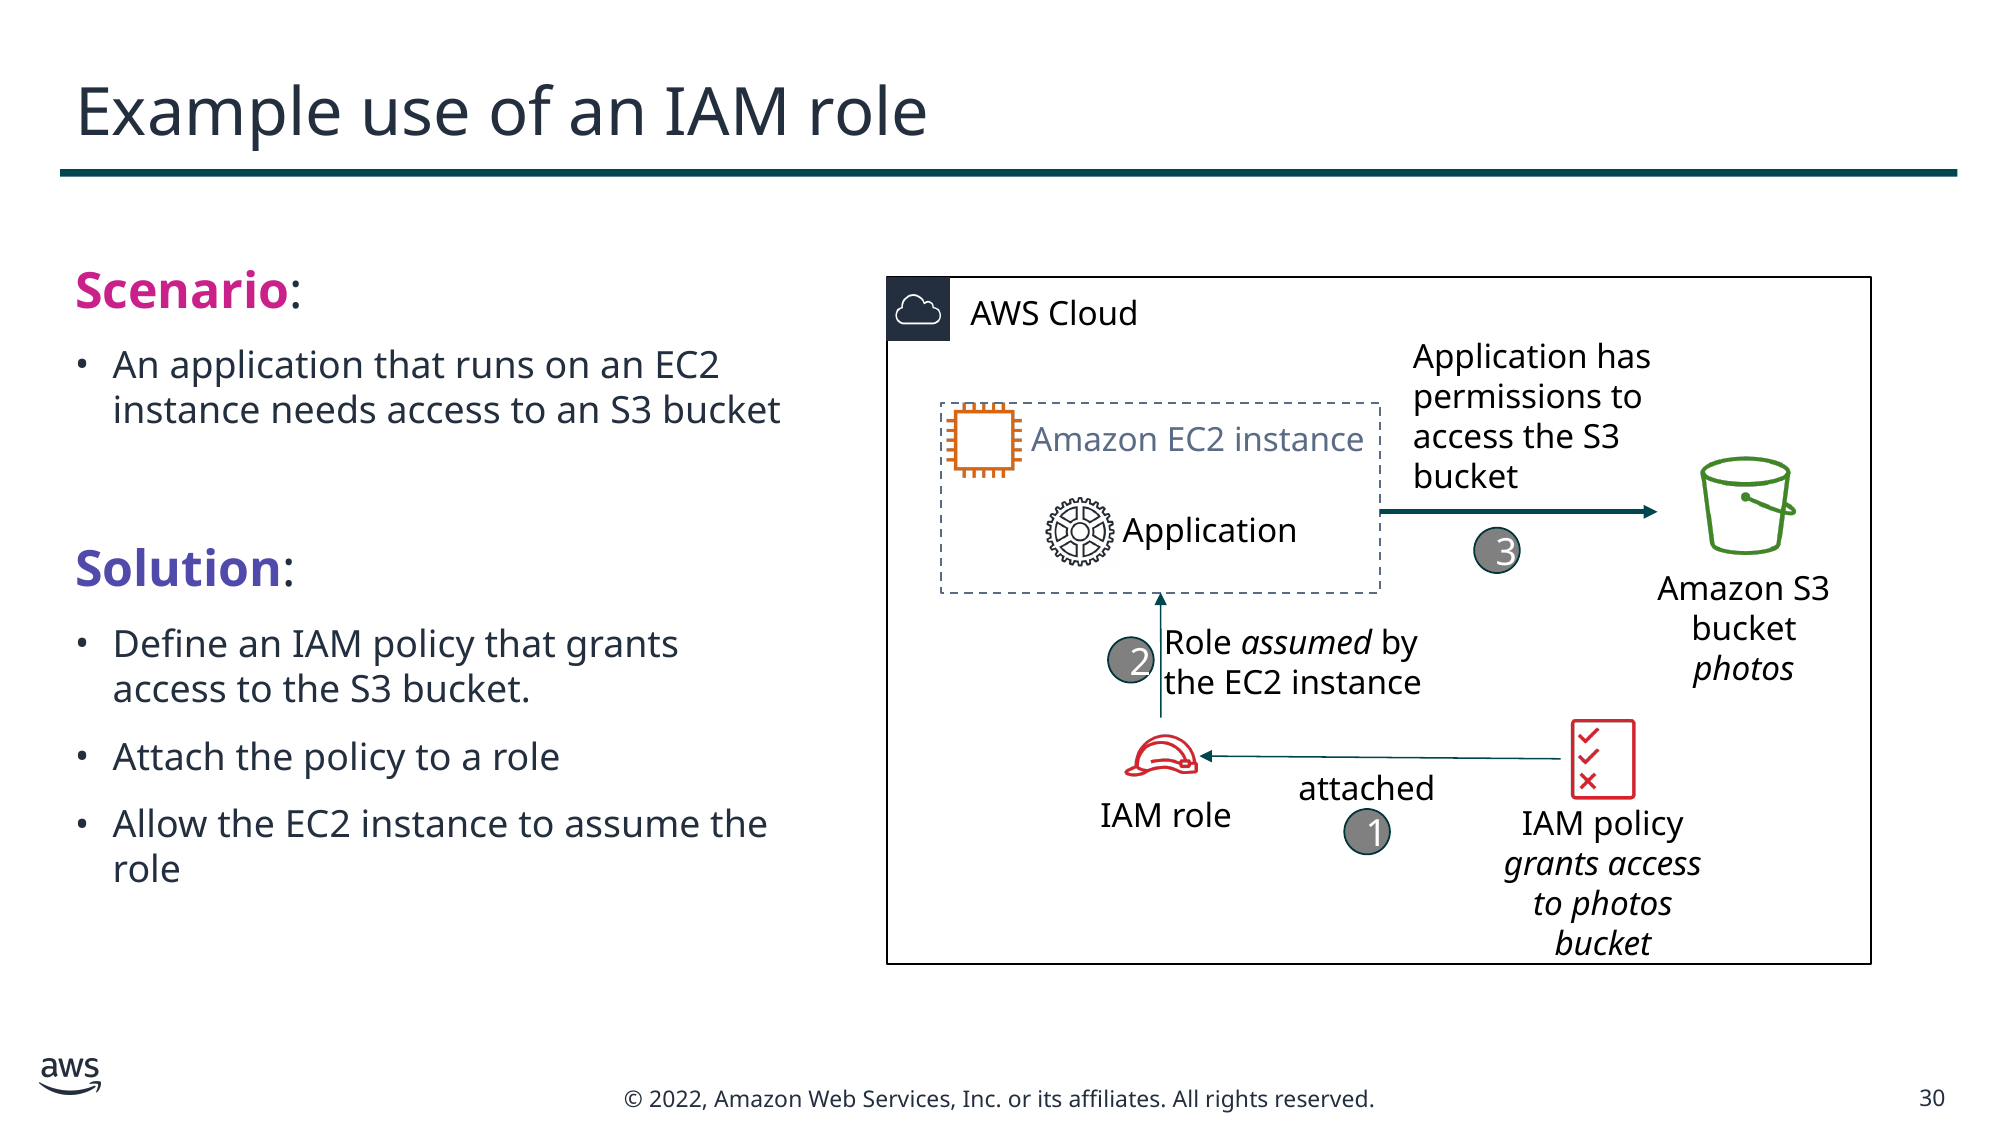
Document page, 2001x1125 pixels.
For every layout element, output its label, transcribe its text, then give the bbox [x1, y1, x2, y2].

slide_number 30 [1881, 1077, 1961, 1121]
list Scenario: An application that runs on an EC2 instance needs access to an S3 bucket Solution: Define an IAM policy that grants access to the S3 bucket. Attach the policy to a role Allow the EC2 instance to assume the role [60, 250, 801, 1013]
picture [39, 1058, 101, 1095]
title Example use of an IAM role [60, 49, 1958, 170]
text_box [886, 277, 1871, 972]
